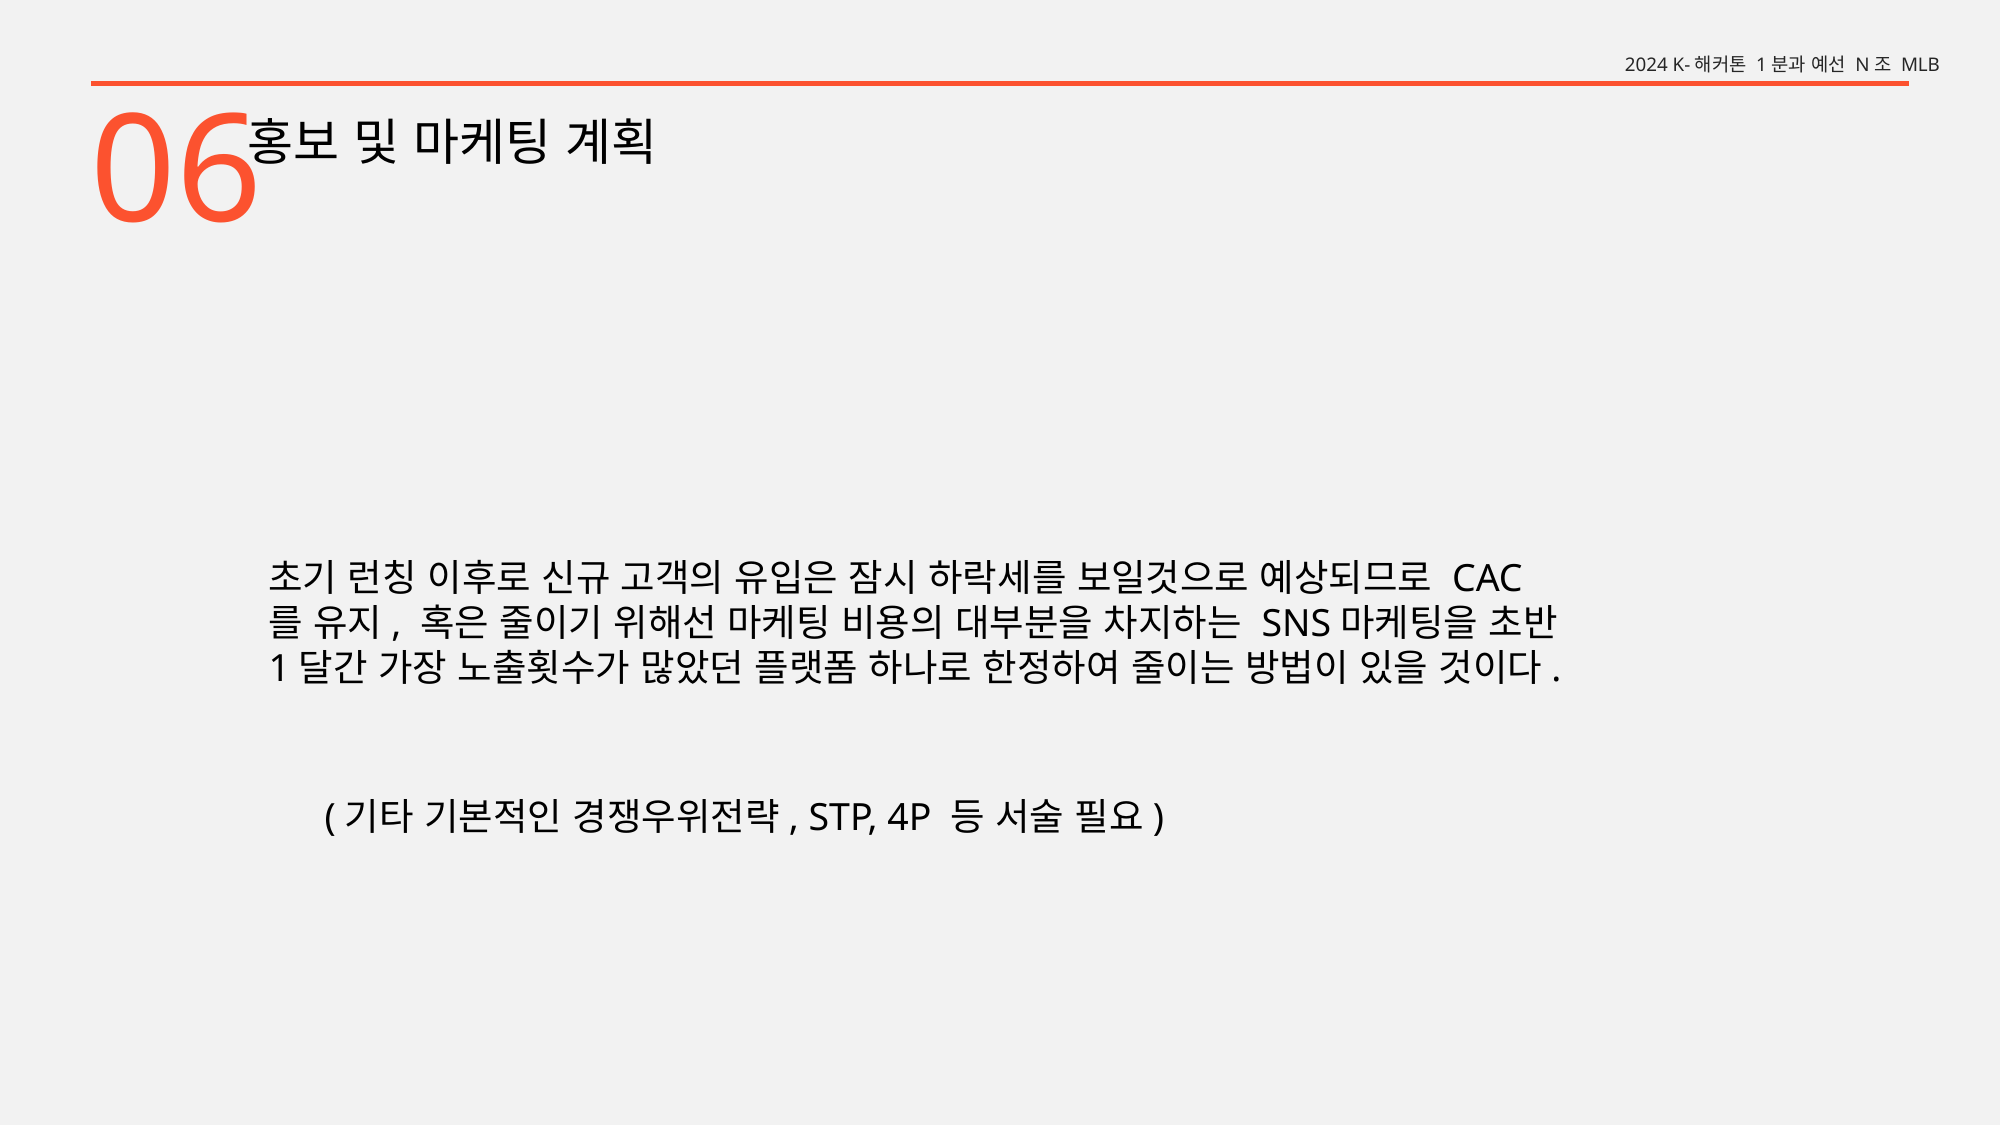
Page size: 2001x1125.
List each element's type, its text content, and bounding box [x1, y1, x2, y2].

text_box (기타 기본적인 경쟁우위전략, STP, 4P 등 서술 필요) [309, 785, 1423, 846]
text_box 2024 K-해커톤 1분과 예선 N조 MLB [1609, 45, 2000, 83]
text_box 초기 런칭 이후로 신규 고객의 유입은 잠시 하락세를 보일것으로 예상되므로 CAC를 유지, 혹은 줄이기 위해선 마케팅 비용의 대부분을 차지하는 SNS마케팅을 초반 1달간 가장 노출횟수가 많았던 플랫폼 하나로 한정하여 줄이는 방법이 있을 것이다. [253, 456, 1578, 697]
text_box 홍보 및 마케팅 계획 [341, 103, 806, 178]
text_box 06 [75, 63, 341, 439]
